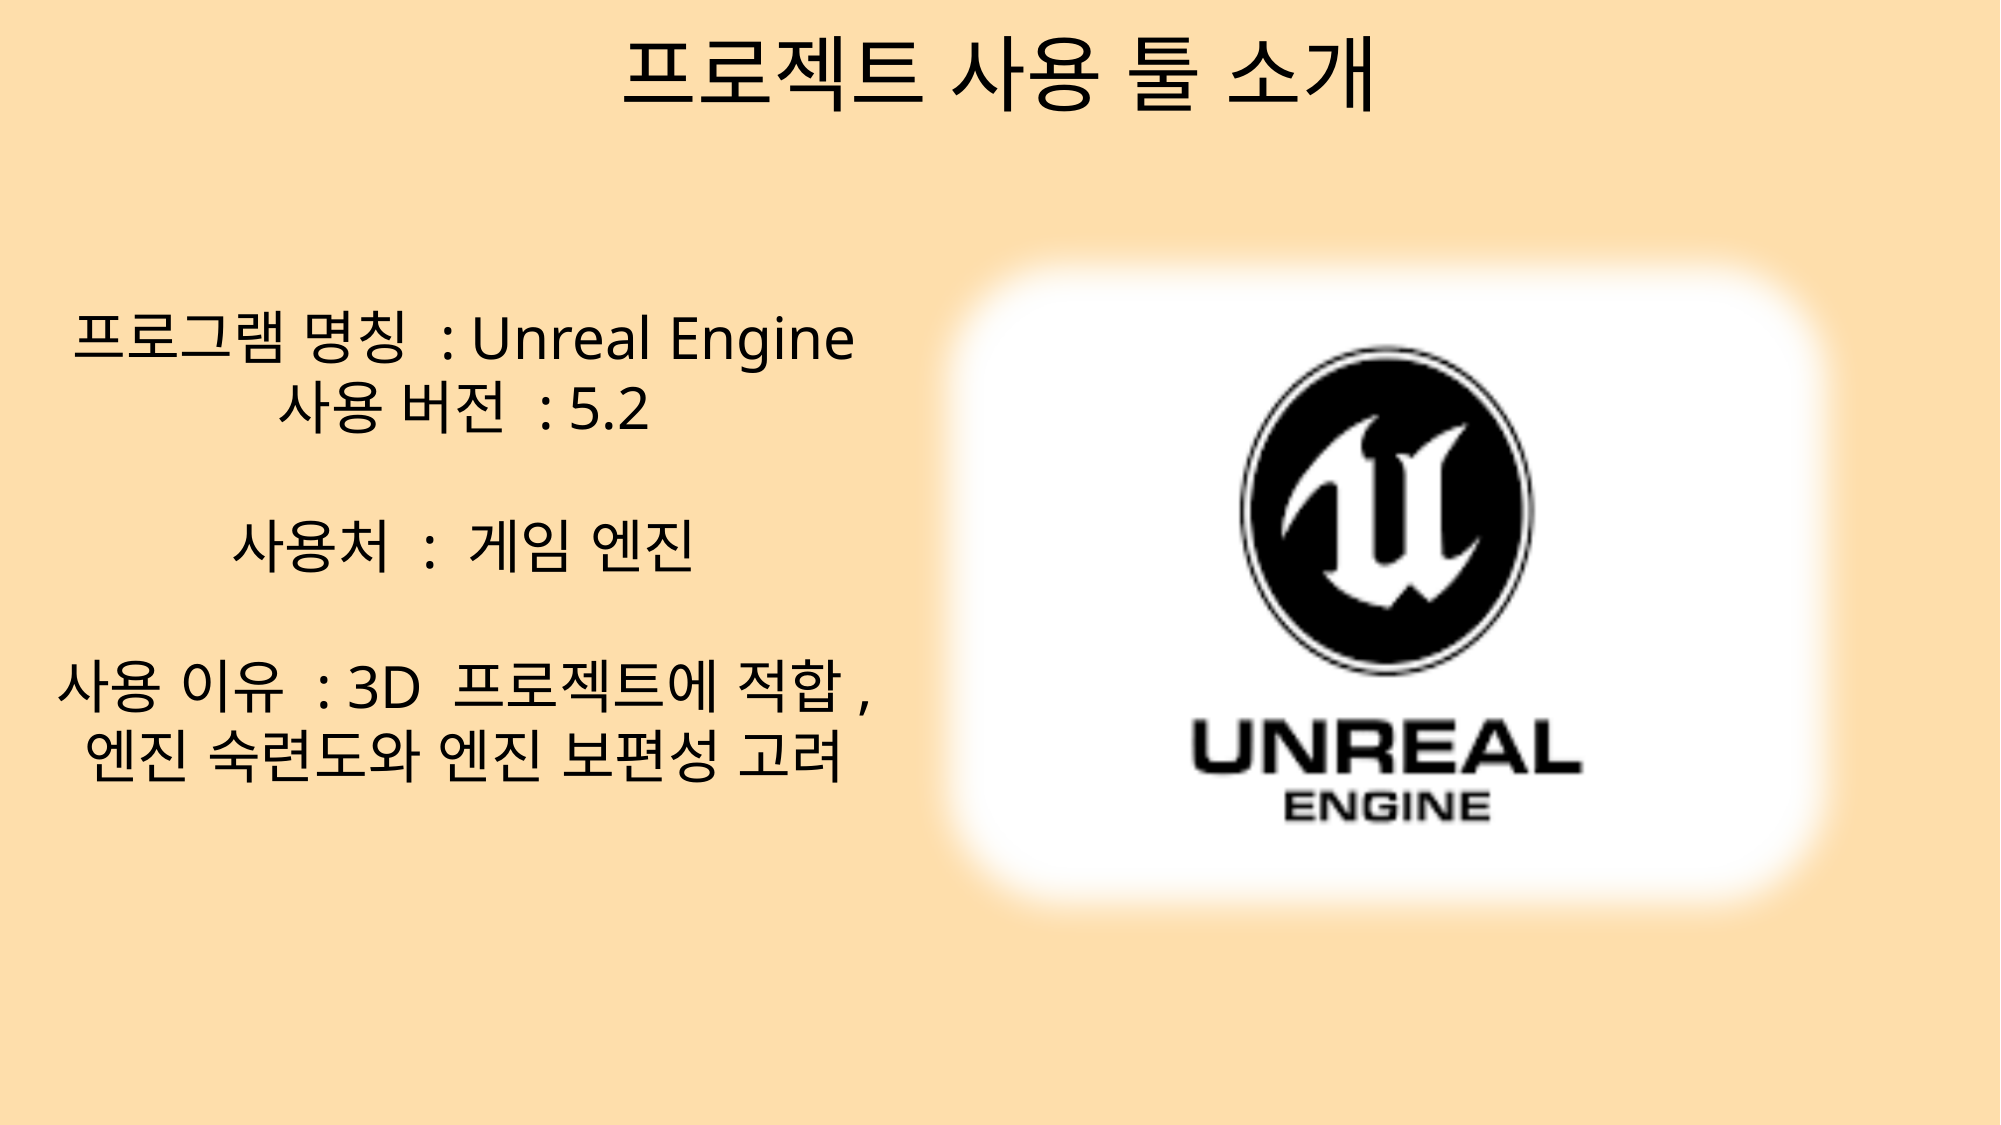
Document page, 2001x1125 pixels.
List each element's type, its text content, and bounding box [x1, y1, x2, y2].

text_box 프로젝트 사용 툴 소개 [0, 15, 2000, 130]
text_box 프로그램 명칭 : Unreal Engine 사용 버전 : 5.2 사용처 : 게임 엔진 사용 이유 : 3D 프로젝트에 적합, 엔진 숙련도와 엔진 보편성 고려 [40, 293, 888, 868]
text_box [975, 292, 1801, 878]
